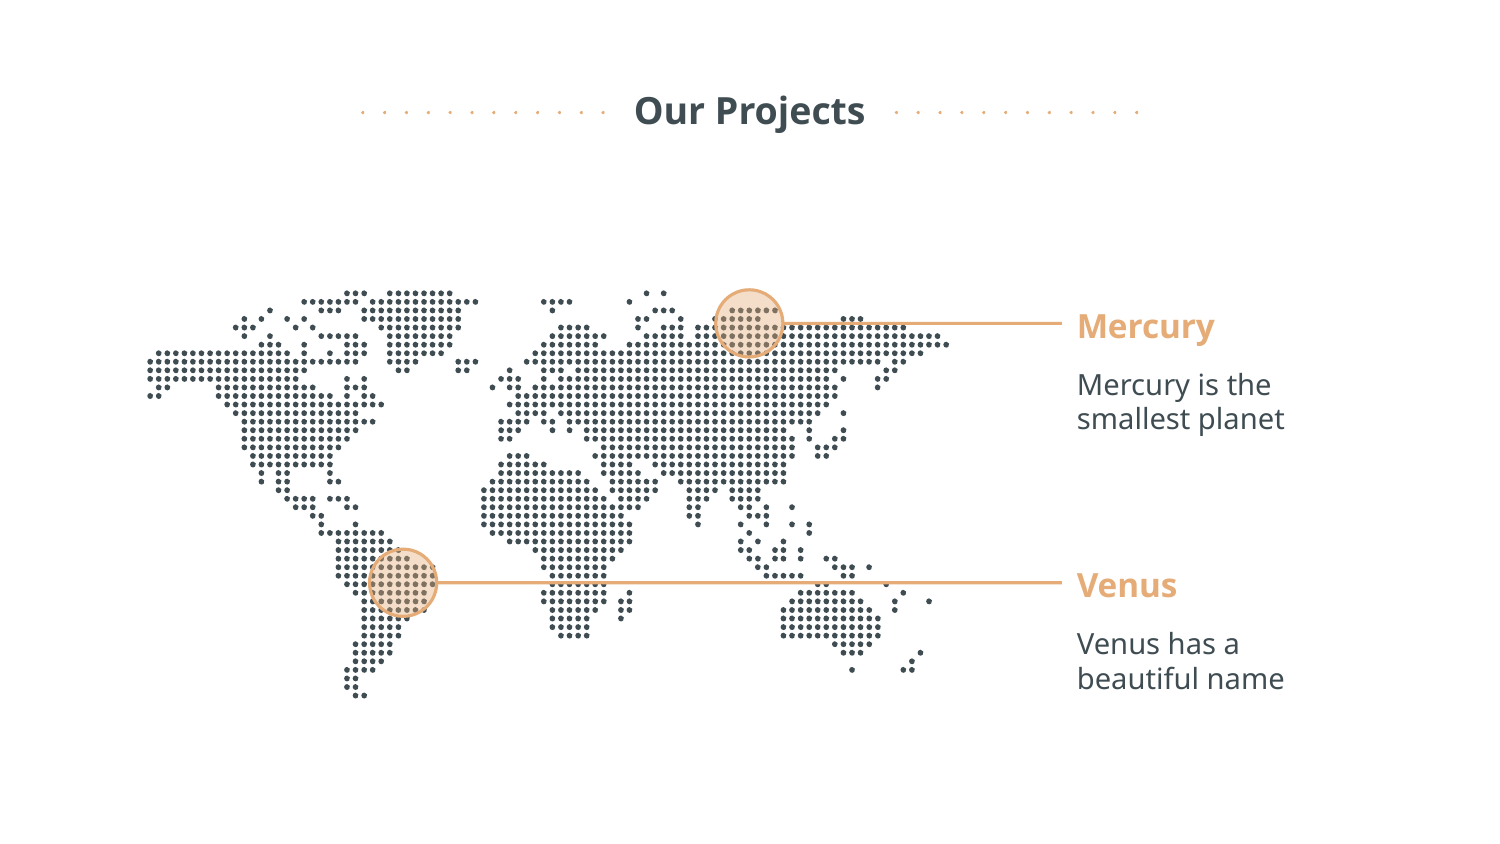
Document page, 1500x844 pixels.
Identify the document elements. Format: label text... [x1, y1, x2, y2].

subtitle Mercury is the smallest planet [1061, 350, 1384, 440]
title Our Projects [278, 71, 1222, 166]
title Venus [1061, 549, 1384, 610]
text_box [360, 110, 606, 115]
title Mercury [1061, 289, 1384, 350]
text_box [147, 290, 951, 699]
subtitle Venus has a beautiful name [1061, 610, 1384, 699]
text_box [894, 110, 1140, 115]
